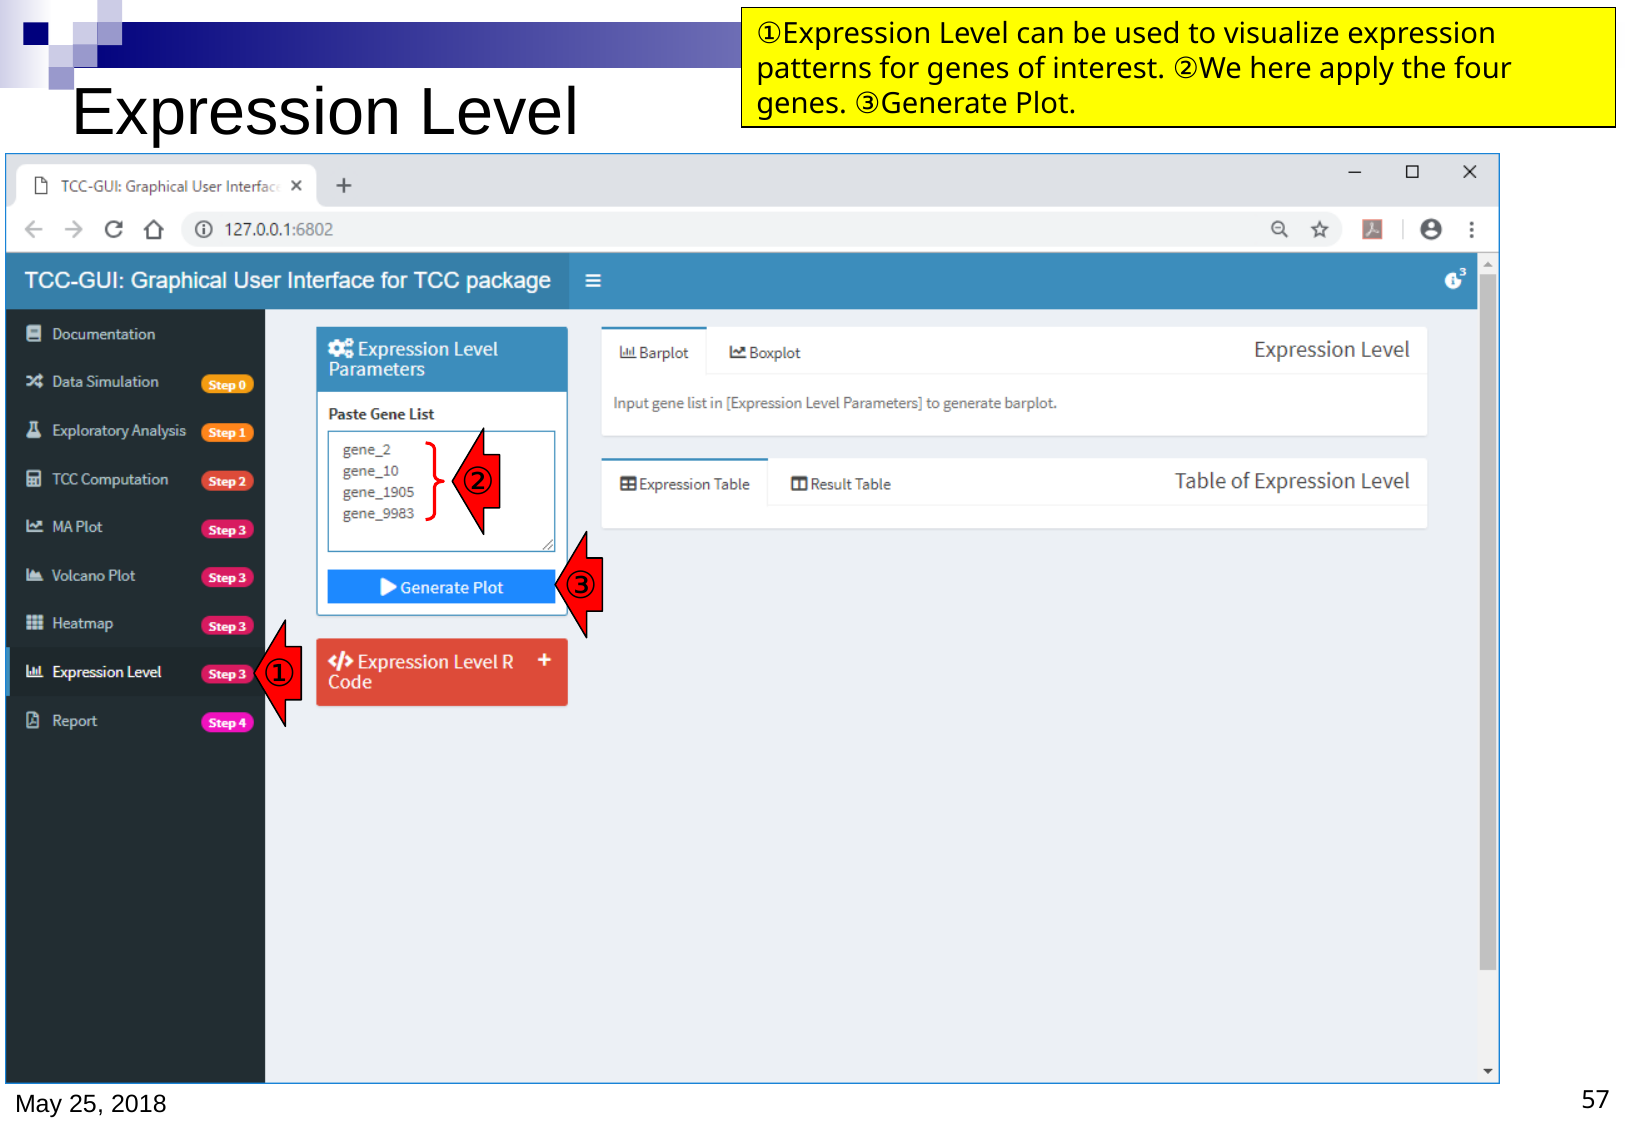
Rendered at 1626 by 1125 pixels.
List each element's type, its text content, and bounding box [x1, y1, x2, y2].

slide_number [0, 1082, 423, 1125]
slide_number 57 [1245, 1049, 1625, 1125]
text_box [548, 531, 621, 638]
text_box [446, 427, 518, 535]
text_box ①Expression Level can be used to visualize expression patterns for genes of interest. ②We here apply the four genes. ③Generate Plot. [741, 7, 1616, 128]
title Expression Level [56, 30, 955, 151]
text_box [247, 619, 320, 727]
picture [5, 153, 1500, 1084]
